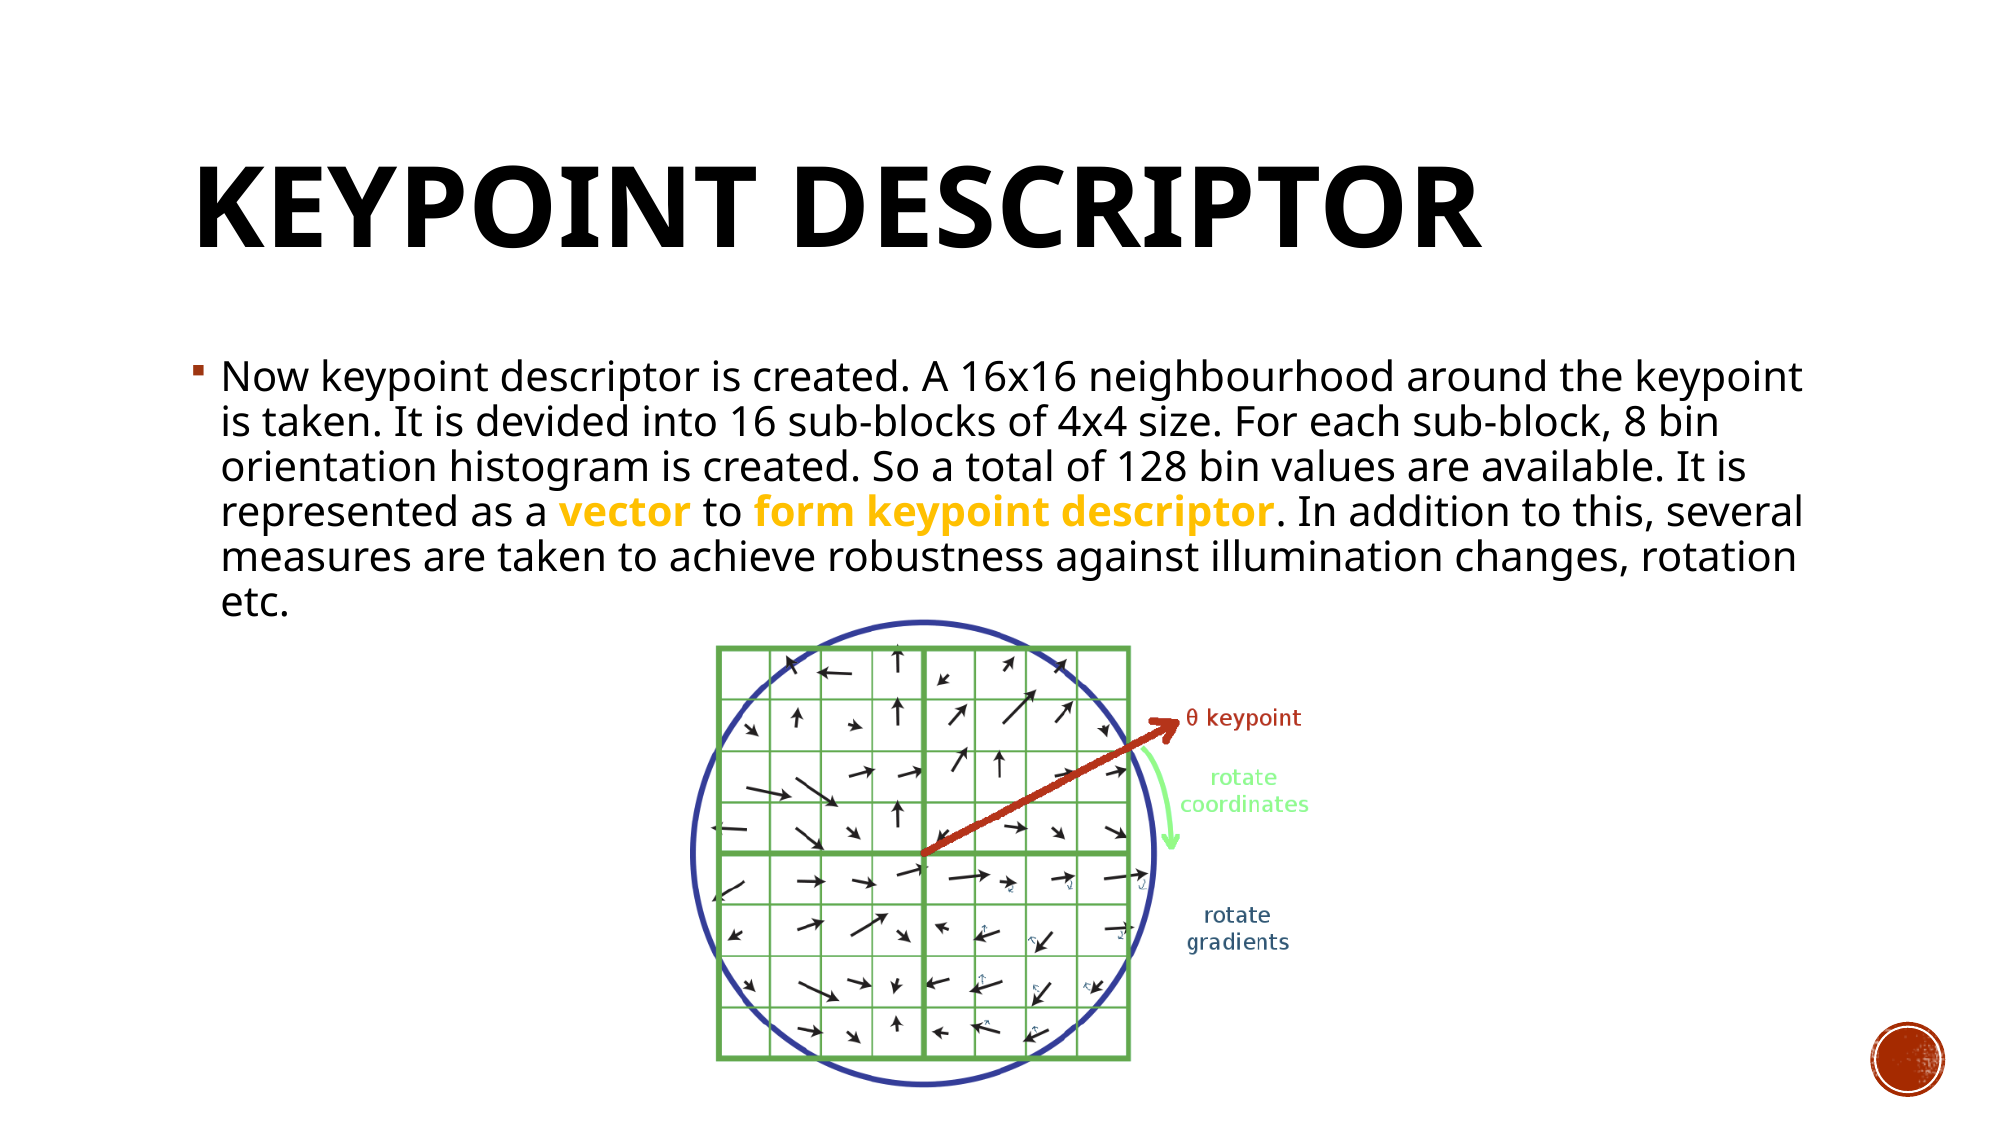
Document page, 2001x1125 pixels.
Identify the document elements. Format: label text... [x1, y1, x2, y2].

list Now keypoint descriptor is created. A 16x16 neighbourhood around the keypoint is taken. It is devided into 16 sub-blocks of 4x4 size. For each sub-block, 8 bin orientation histogram is created. So a total of 128 bin values are available. It is represented as a vector to form keypoint descriptor. In addition to this, several measures are taken to achieve robustness against illumination changes, rotation etc. [175, 348, 1826, 1013]
title Keypoint Descriptor [175, 79, 1826, 344]
picture [678, 617, 1323, 1093]
